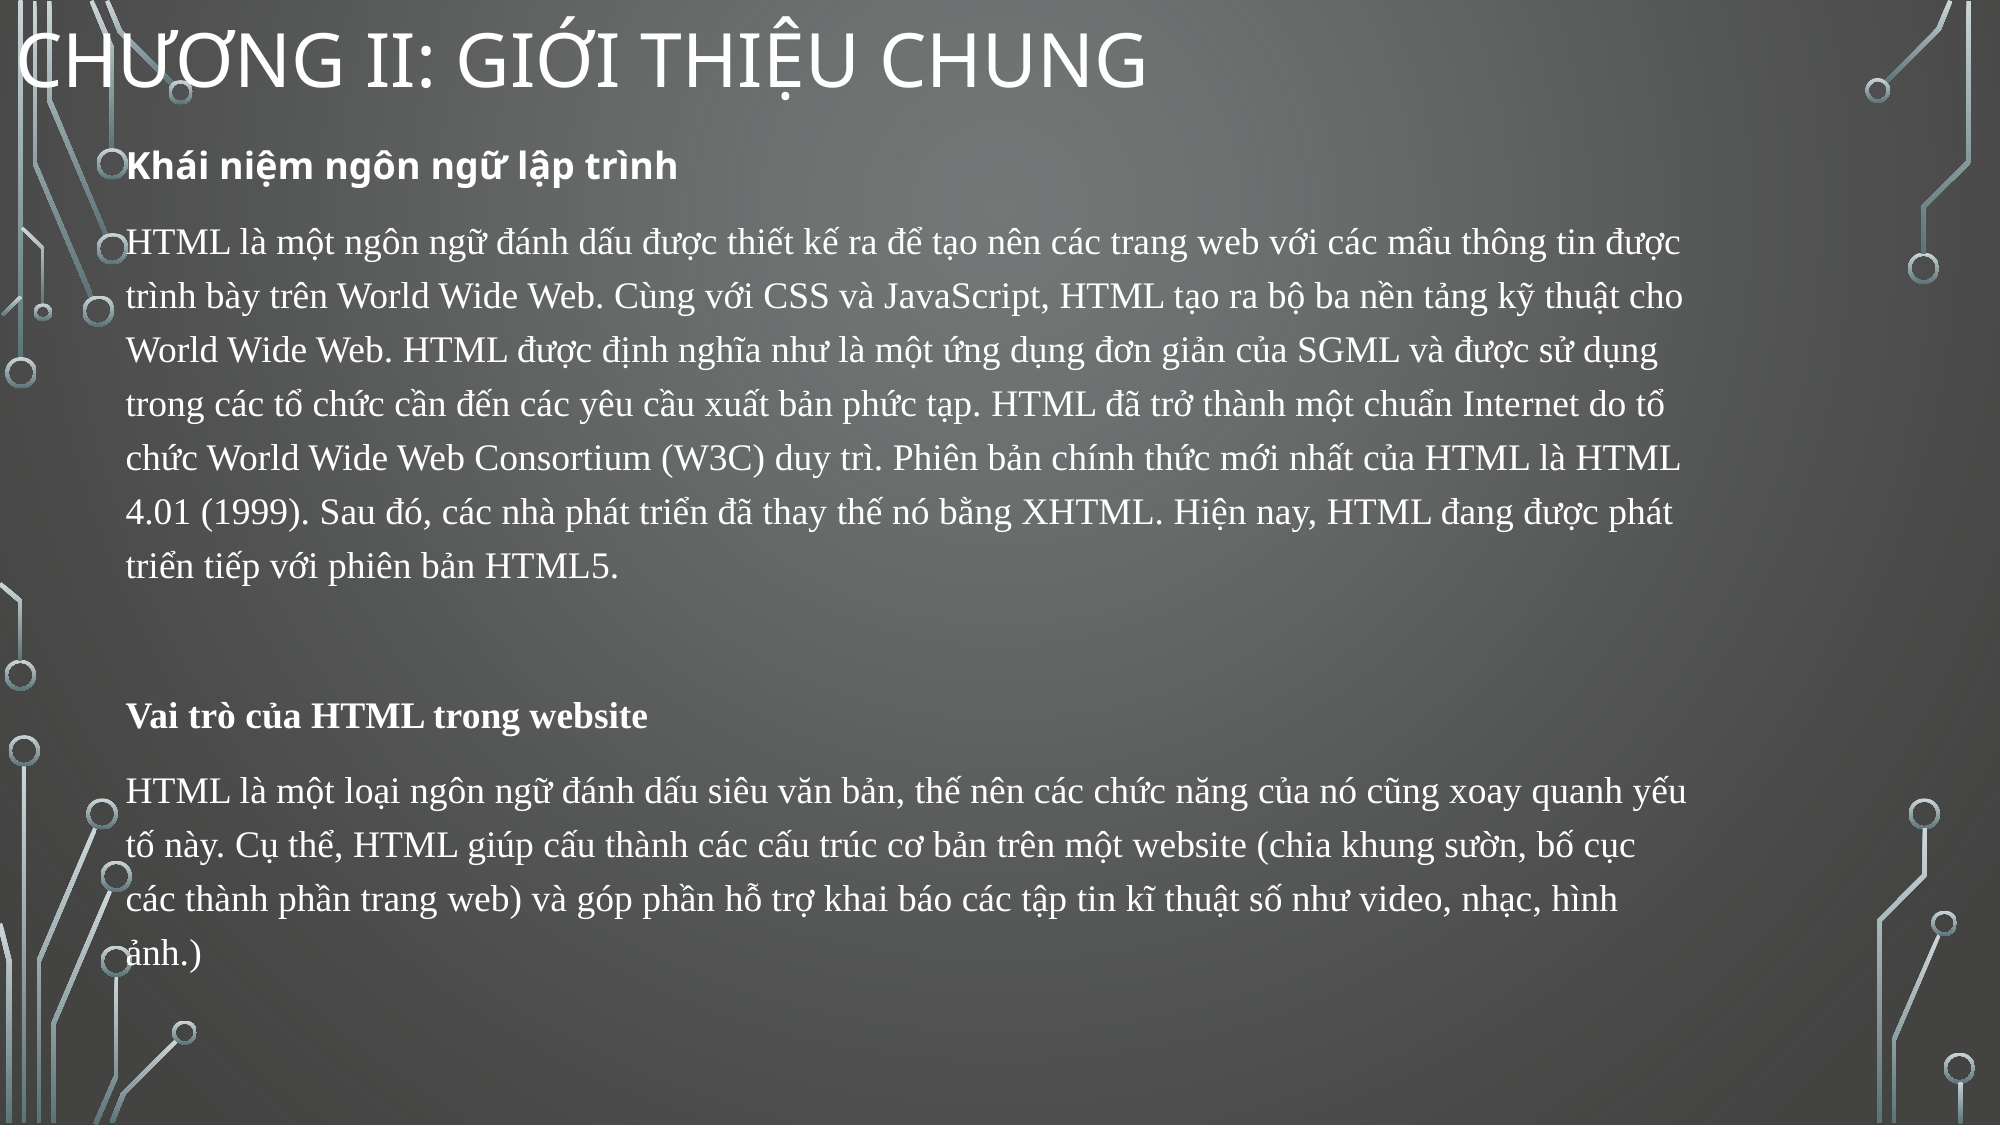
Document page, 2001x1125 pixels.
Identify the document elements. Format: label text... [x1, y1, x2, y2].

list Khái niệm ngôn ngữ lập trình HTML là một ngôn ngữ đánh dấu được thiết kế ra để tạo nên các trang web với các mẩu thông tin được trình bày trên World Wide Web. Cùng với CSS và JavaScript, HTML tạo ra bộ ba nền tảng kỹ thuật cho World Wide Web. HTML được định nghĩa như là một ứng dụng đơn giản của SGML và được sử dụng trong các tổ chức cần đến các yêu cầu xuất bản phức tạp. HTML đã trở thành một chuẩn Internet do tổ chức World Wide Web Consortium (W3C) duy trì. Phiên bản chính thức mới nhất của HTML là HTML 4.01 (1999). Sau đó, các nhà phát triển đã thay thế nó bằng XHTML. Hiện nay, HTML đang được phát triển tiếp với phiên bản HTML5. Vai trò của HTML trong website HTML là một loại ngôn ngữ đánh dấu siêu văn bản, thế nên các chức năng của nó cũng xoay quanh yếu tố này. Cụ thể, HTML giúp cấu thành các cấu trúc cơ bản trên một website (chia khung sườn, bố cục các thành phần trang web) và góp phần hỗ trợ khai báo các tập tin kĩ thuật số như video, nhạc, hình ảnh.) [110, 125, 1707, 1125]
title Chương II: Giới thiệu chung [0, 0, 1804, 126]
